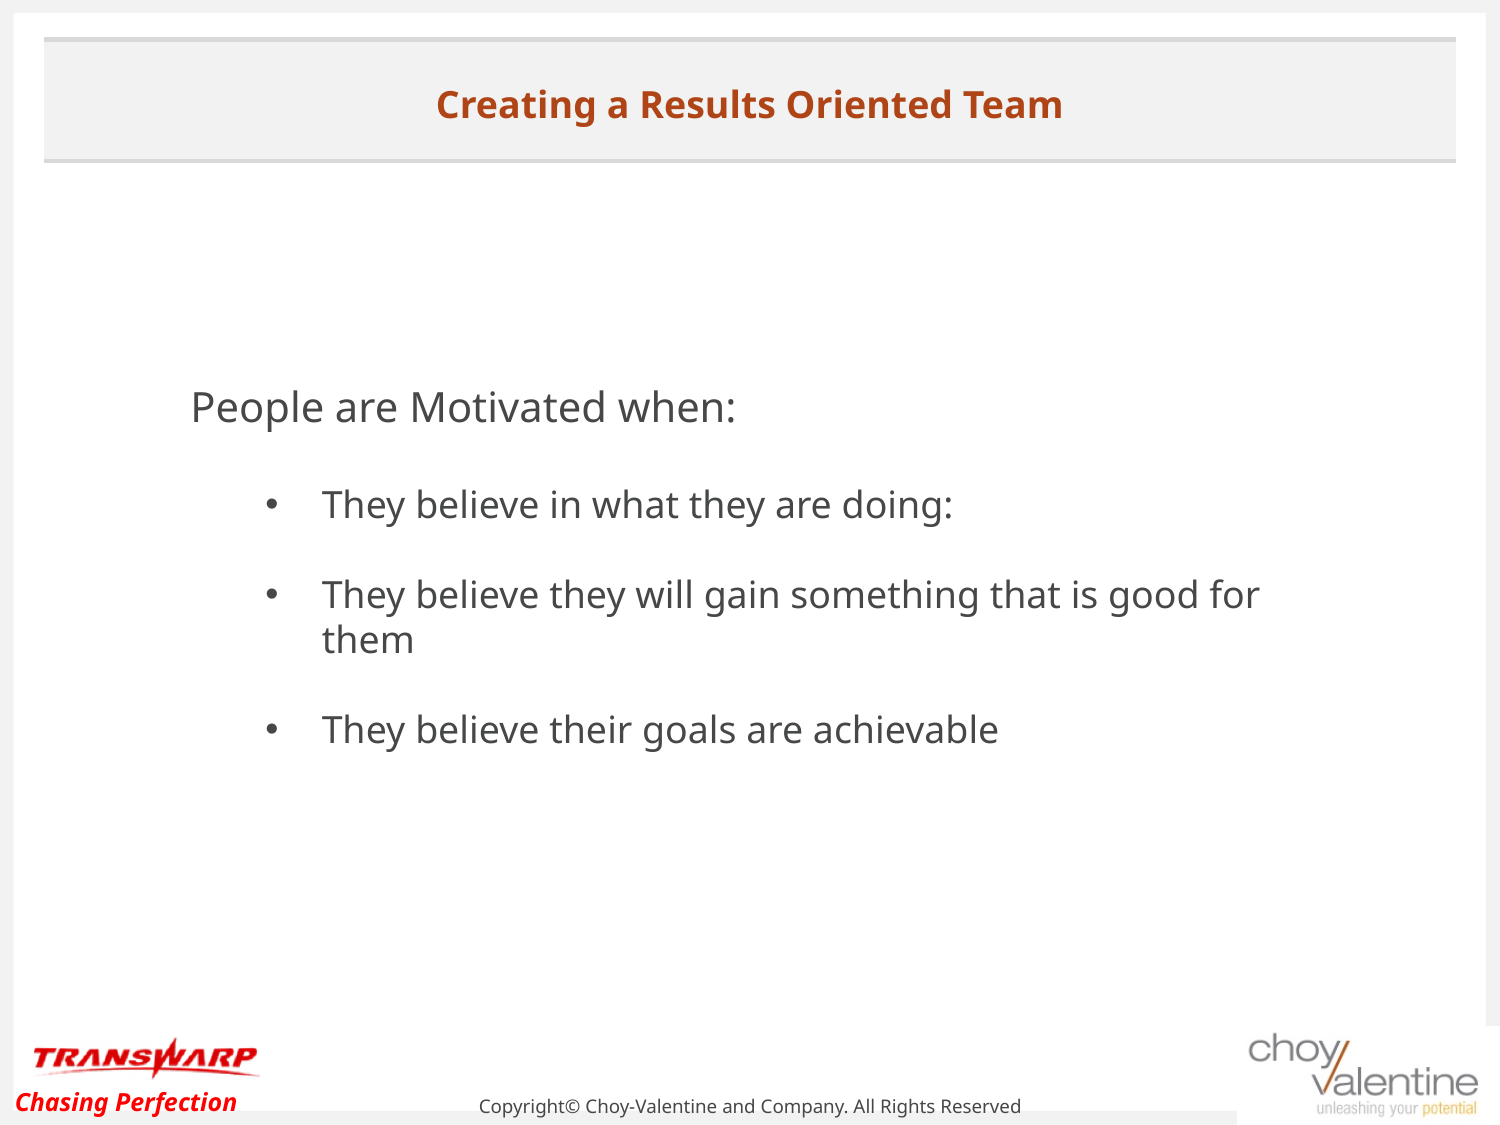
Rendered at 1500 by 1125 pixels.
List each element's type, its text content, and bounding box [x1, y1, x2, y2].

title Creating a Results Oriented Team [49, 44, 1451, 163]
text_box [0, 1033, 331, 1125]
text_box People are Motivated when: They believe in what they are doing: They believe they will gain something that is good for them They believe their goals are achievable [175, 328, 1336, 808]
picture [0, 0, 1500, 1125]
